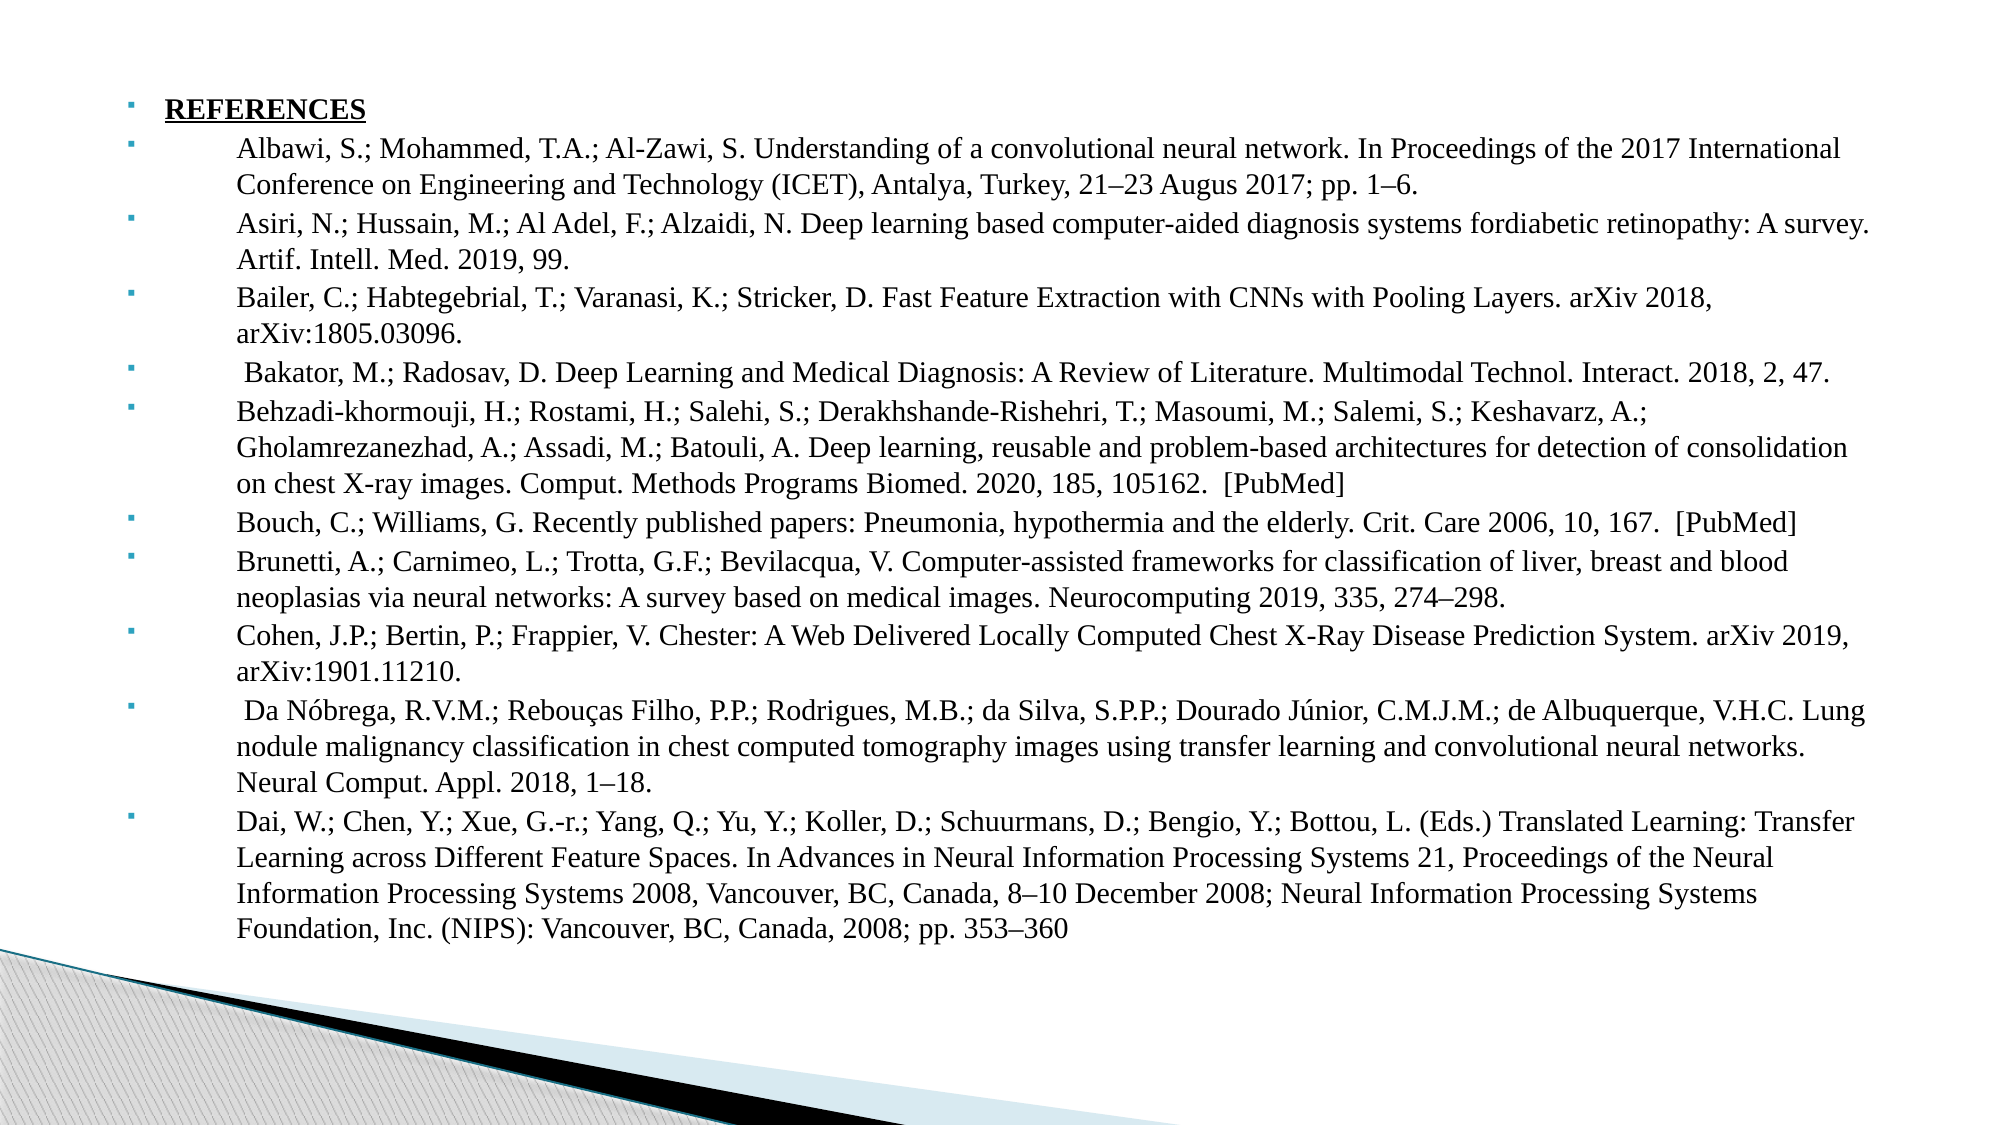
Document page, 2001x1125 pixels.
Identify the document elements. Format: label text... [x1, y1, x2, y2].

list REFERENCES Albawi, S.; Mohammed, T.A.; Al-Zawi, S. Understanding of a convolutional neural network. In Proceedings of the 2017 International Conference on Engineering and Technology (ICET), Antalya, Turkey, 21–23 Augus 2017; pp. 1–6. Asiri, N.; Hussain, M.; Al Adel, F.; Alzaidi, N. Deep learning based computer-aided diagnosis systems fordiabetic retinopathy: A survey. Artif. Intell. Med. 2019, 99. Bailer, C.; Habtegebrial, T.; Varanasi, K.; Stricker, D. Fast Feature Extraction with CNNs with Pooling Layers. arXiv 2018, arXiv:1805.03096. Bakator, M.; Radosav, D. Deep Learning and Medical Diagnosis: A Review of Literature. Multimodal Technol. Interact. 2018, 2, 47. Behzadi-khormouji, H.; Rostami, H.; Salehi, S.; Derakhshande-Rishehri, T.; Masoumi, M.; Salemi, S.; Keshavarz, A.; Gholamrezanezhad, A.; Assadi, M.; Batouli, A. Deep learning, reusable and problem-based architectures for detection of consolidation on chest X-ray images. Comput. Methods Programs Biomed. 2020, 185, 105162. [PubMed] Bouch, C.; Williams, G. Recently published papers: Pneumonia, hypothermia and the elderly. Crit. Care 2006, 10, 167. [PubMed] Brunetti, A.; Carnimeo, L.; Trotta, G.F.; Bevilacqua, V. Computer-assisted frameworks for classification of liver, breast and blood neoplasias via neural networks: A survey based on medical images. Neurocomputing 2019, 335, 274–298. Cohen, J.P.; Bertin, P.; Frappier, V. Chester: A Web Delivered Locally Computed Chest X-Ray Disease Prediction System. arXiv 2019, arXiv:1901.11210. Da Nóbrega, R.V.M.; Rebouças Filho, P.P.; Rodrigues, M.B.; da Silva, S.P.P.; Dourado Júnior, C.M.J.M.; de Albuquerque, V.H.C. Lung nodule malignancy classification in chest computed tomography images using transfer learning and convolutional neural networks. Neural Comput. Appl. 2018, 1–18. Dai, W.; Chen, Y.; Xue, G.-r.; Yang, Q.; Yu, Y.; Koller, D.; Schuurmans, D.; Bengio, Y.; Bottou, L. (Eds.) Translated Learning: Transfer Learning across Different Feature Spaces. In Advances in Neural Information Processing Systems 21, Proceedings of the Neural Information Processing Systems 2008, Vancouver, BC, Canada, 8–10 December 2008; Neural Information Processing Systems Foundation, Inc. (NIPS): Vancouver, BC, Canada, 2008; pp. 353–360 [95, 82, 1896, 1048]
